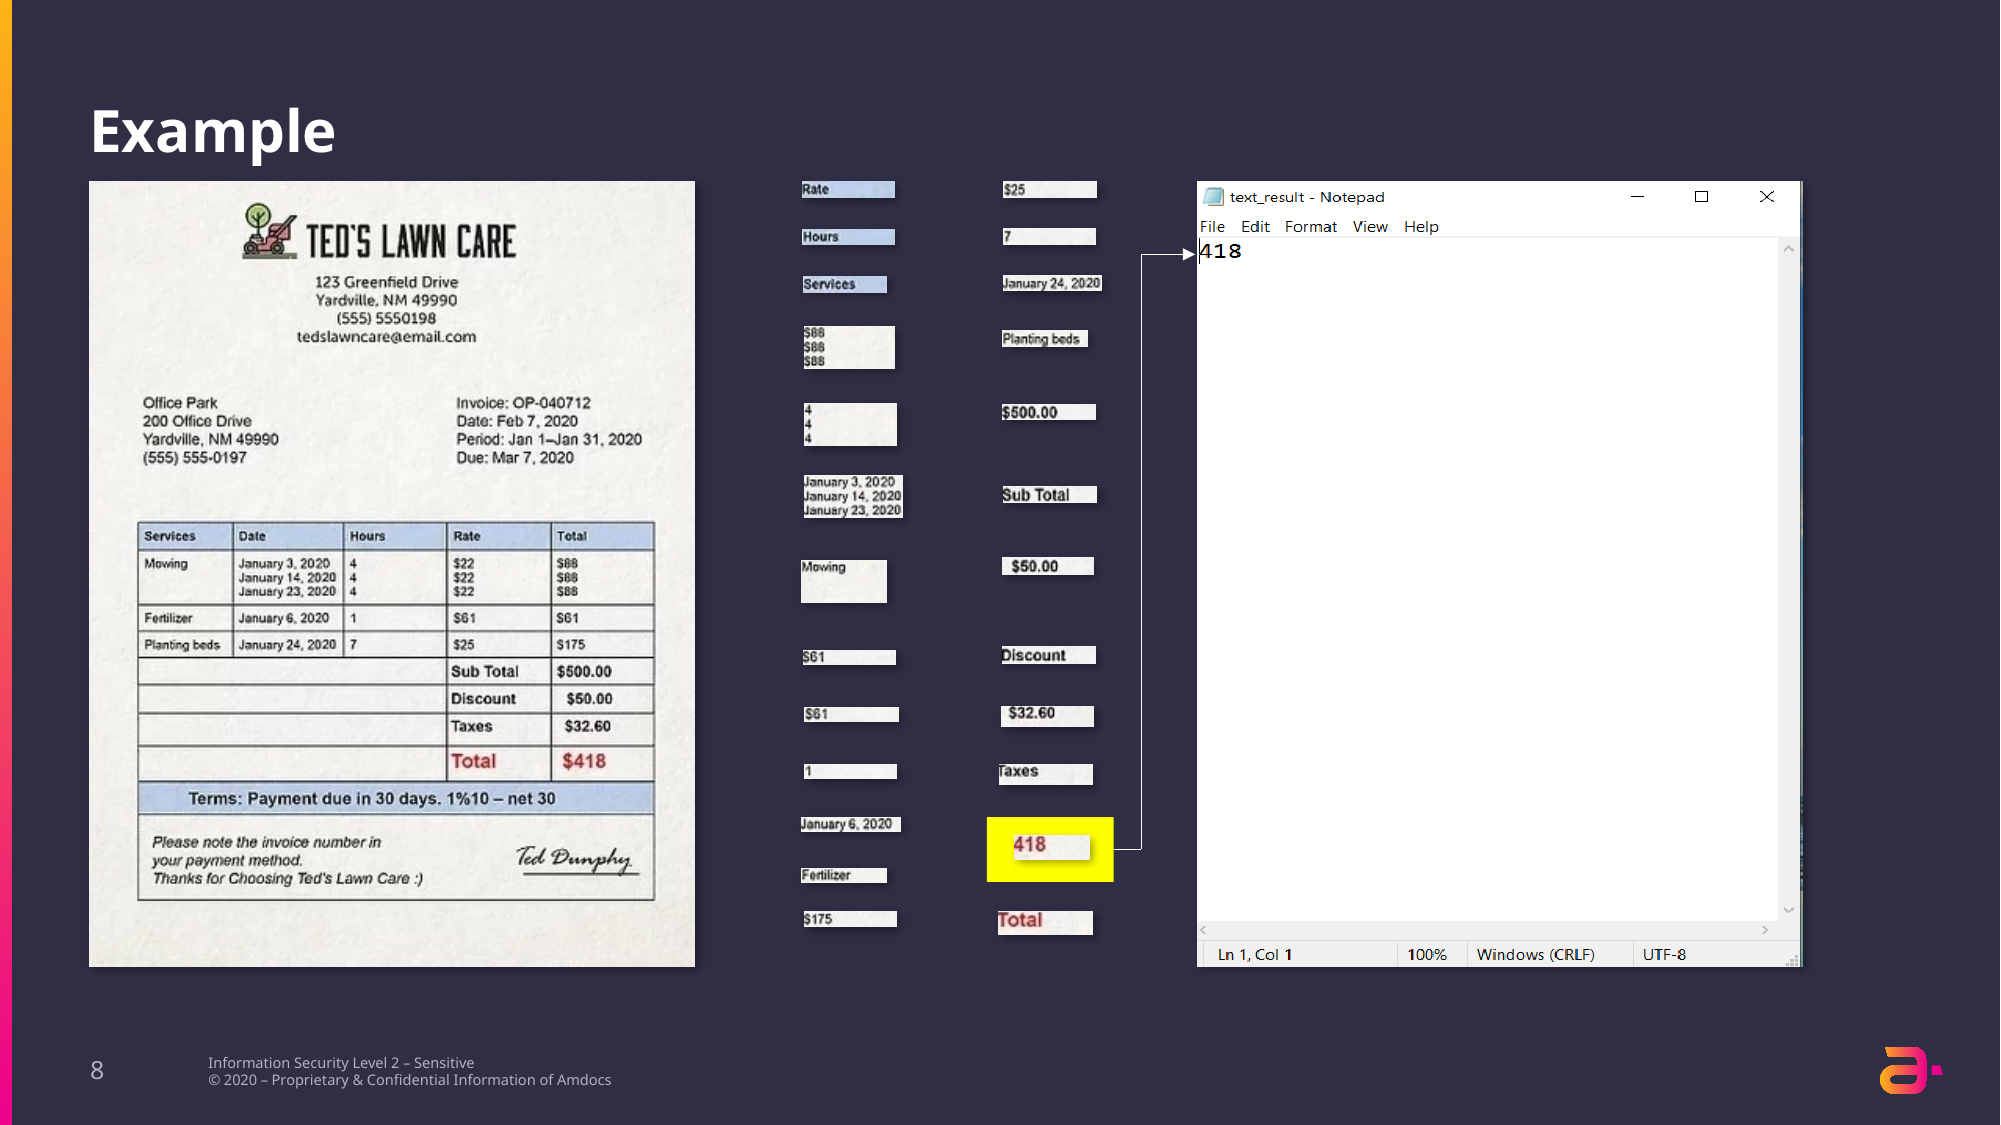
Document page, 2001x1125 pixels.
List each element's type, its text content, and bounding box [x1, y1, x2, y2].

picture [803, 650, 896, 665]
picture [804, 911, 897, 927]
picture [801, 868, 887, 883]
picture [89, 181, 695, 967]
picture [1197, 181, 1803, 967]
picture [804, 403, 897, 446]
picture [1002, 557, 1094, 575]
picture [1001, 706, 1095, 727]
text_box [986, 816, 1115, 883]
picture [1014, 835, 1090, 860]
picture [1003, 486, 1097, 503]
picture [804, 326, 895, 369]
picture [998, 911, 1093, 936]
picture [802, 181, 895, 198]
picture [1002, 330, 1088, 347]
picture [802, 229, 895, 245]
picture [804, 475, 903, 518]
picture [1003, 228, 1096, 245]
picture [804, 707, 899, 722]
title Example [89, 94, 1910, 165]
picture [999, 764, 1093, 785]
picture [803, 276, 887, 293]
picture [1003, 181, 1097, 198]
picture [1003, 275, 1102, 291]
picture [804, 764, 897, 779]
picture [1002, 646, 1096, 664]
picture [801, 560, 887, 603]
picture [1002, 404, 1096, 420]
picture [801, 817, 901, 832]
